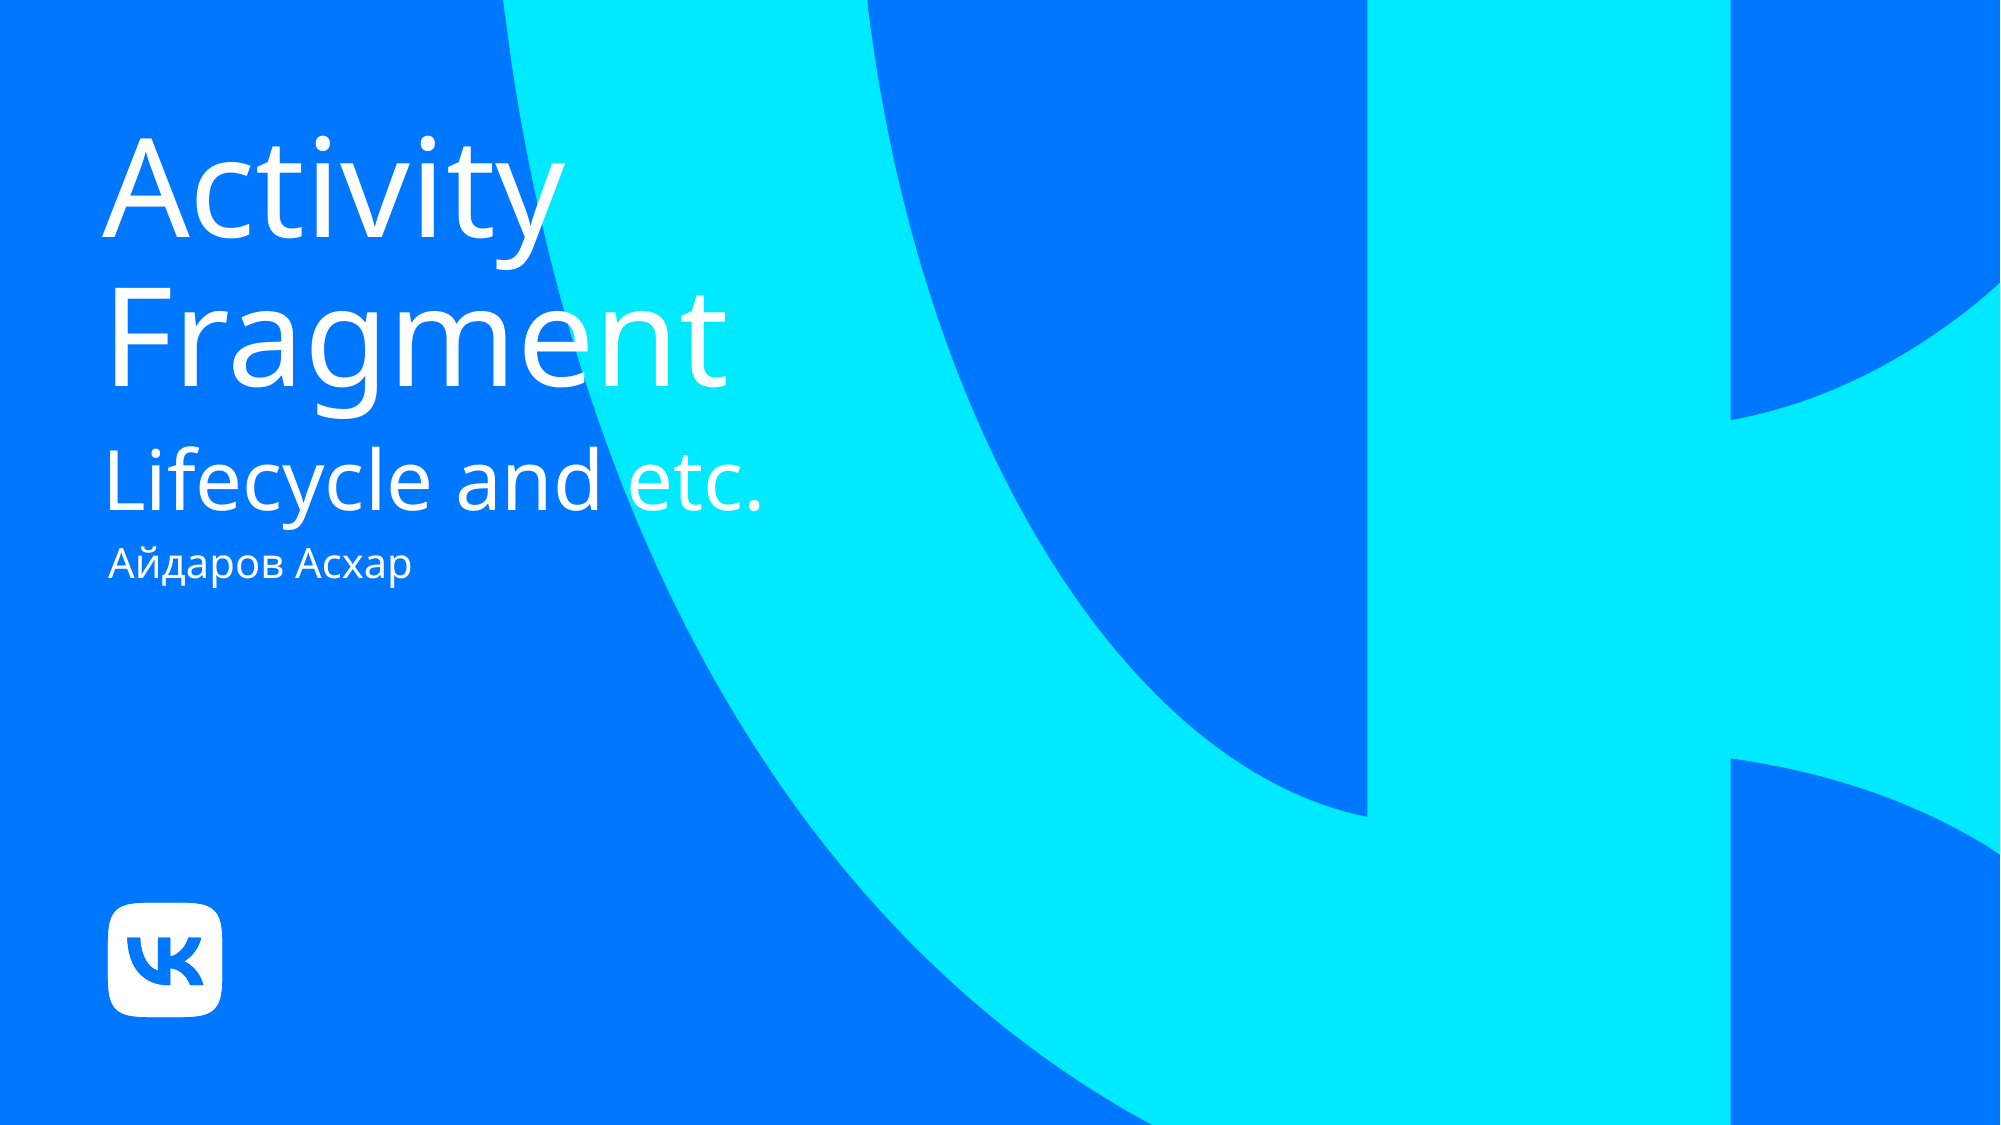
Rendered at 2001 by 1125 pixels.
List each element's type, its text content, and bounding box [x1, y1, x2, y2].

title Activity Fragment Lifecycle and etc. [102, 114, 1779, 529]
list Айдаров Асхар [108, 542, 1786, 588]
